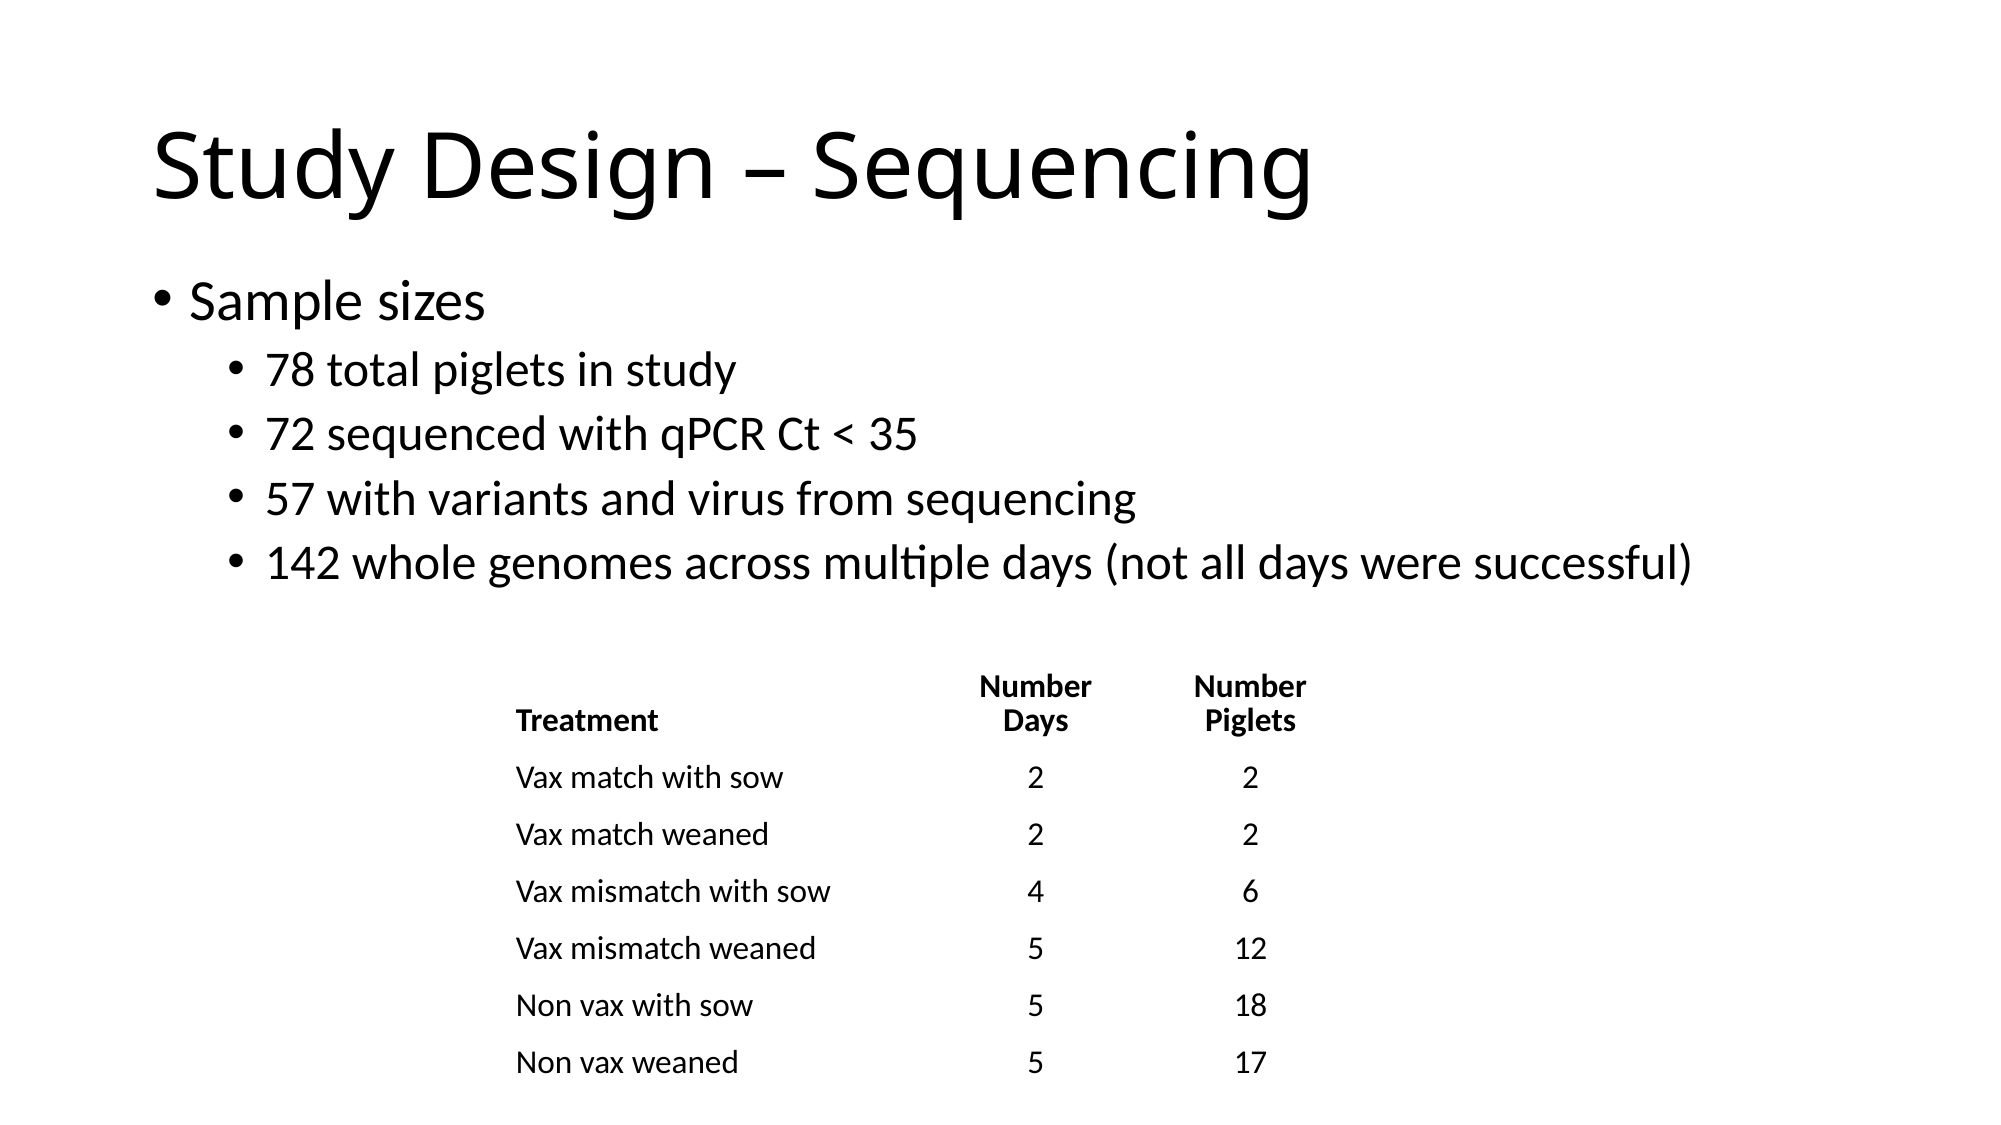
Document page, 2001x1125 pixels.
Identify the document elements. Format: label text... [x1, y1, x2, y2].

table_cell 5 [928, 1025, 1143, 1082]
table_cell Non vax weaned [514, 1025, 928, 1082]
table_cell 18 [1143, 968, 1358, 1025]
table_cell 2 [928, 739, 1143, 796]
table_cell Vax mismatch weaned [514, 911, 928, 968]
table_header Treatment [514, 636, 928, 739]
table_cell 6 [1143, 854, 1358, 911]
table_cell 5 [928, 968, 1143, 1025]
title Study Design – Sequencing [137, 59, 1863, 262]
table_header Number Piglets [1143, 636, 1358, 739]
table_cell Non vax with sow [514, 968, 928, 1025]
table_cell 2 [1143, 796, 1358, 854]
table_cell 5 [928, 911, 1143, 968]
table_cell 2 [928, 796, 1143, 854]
table_cell 4 [928, 854, 1143, 911]
table_cell Vax match weaned [514, 796, 928, 854]
table_cell 2 [1143, 739, 1358, 796]
table_header Number Days [928, 636, 1143, 739]
list Sample sizes 78 total piglets in study 72 sequenced with qPCR Ct < 35 57 with variants and virus from sequencing 142 whole genomes across multiple days (not all days were successful) [137, 262, 1887, 599]
table_cell 17 [1143, 1025, 1358, 1082]
table_cell 12 [1143, 911, 1358, 968]
table_cell Vax mismatch with sow [514, 854, 928, 911]
table_cell Vax match with sow [514, 739, 928, 796]
